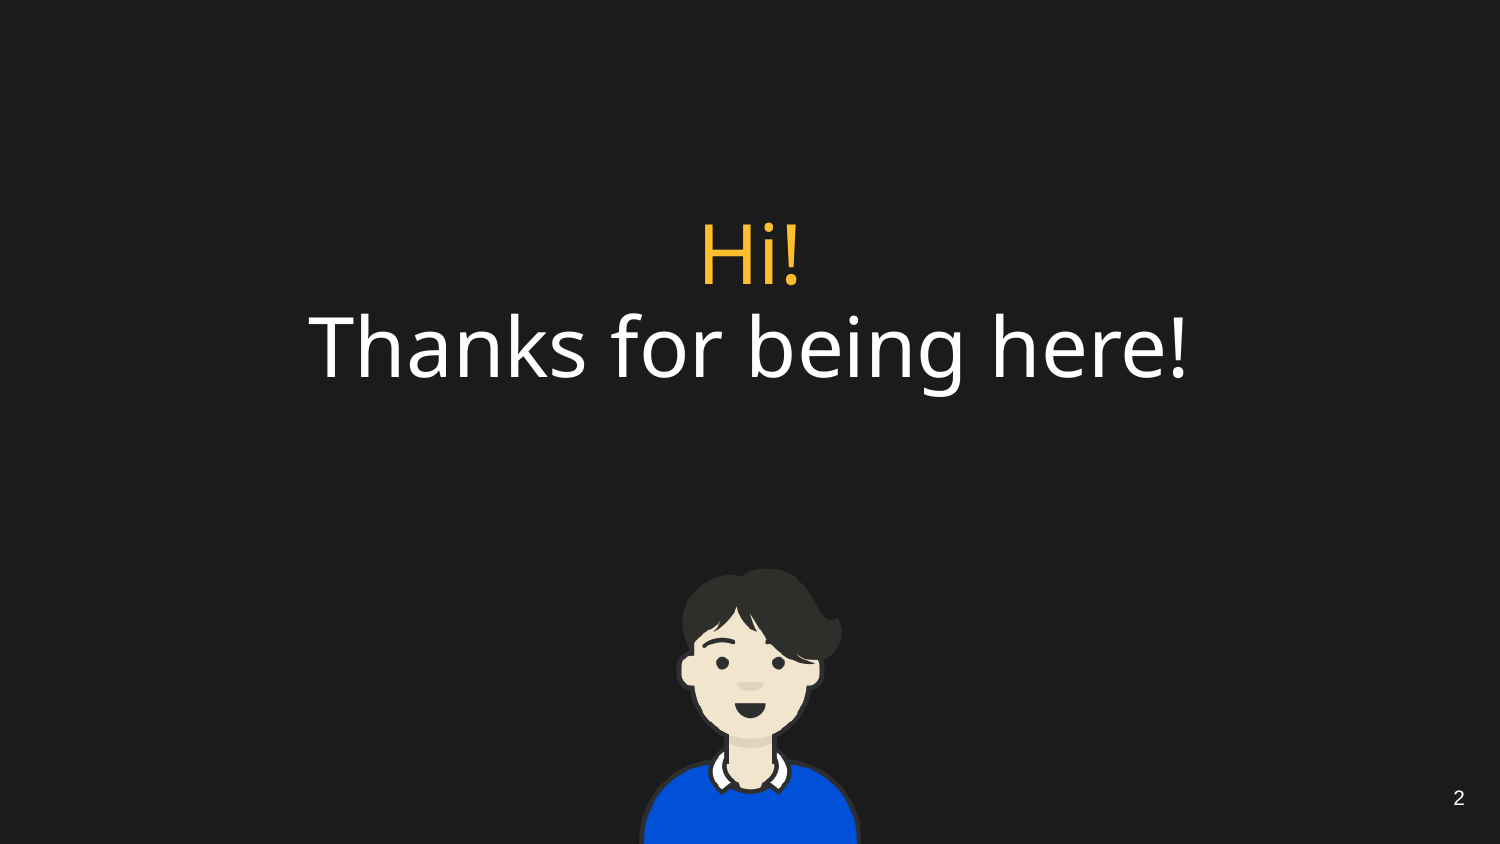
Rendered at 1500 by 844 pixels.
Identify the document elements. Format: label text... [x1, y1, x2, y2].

picture [639, 568, 861, 844]
title Hi! [51, 185, 1449, 278]
subtitle Thanks for being here! [51, 278, 1449, 409]
slide_number 2 [1389, 764, 1480, 830]
